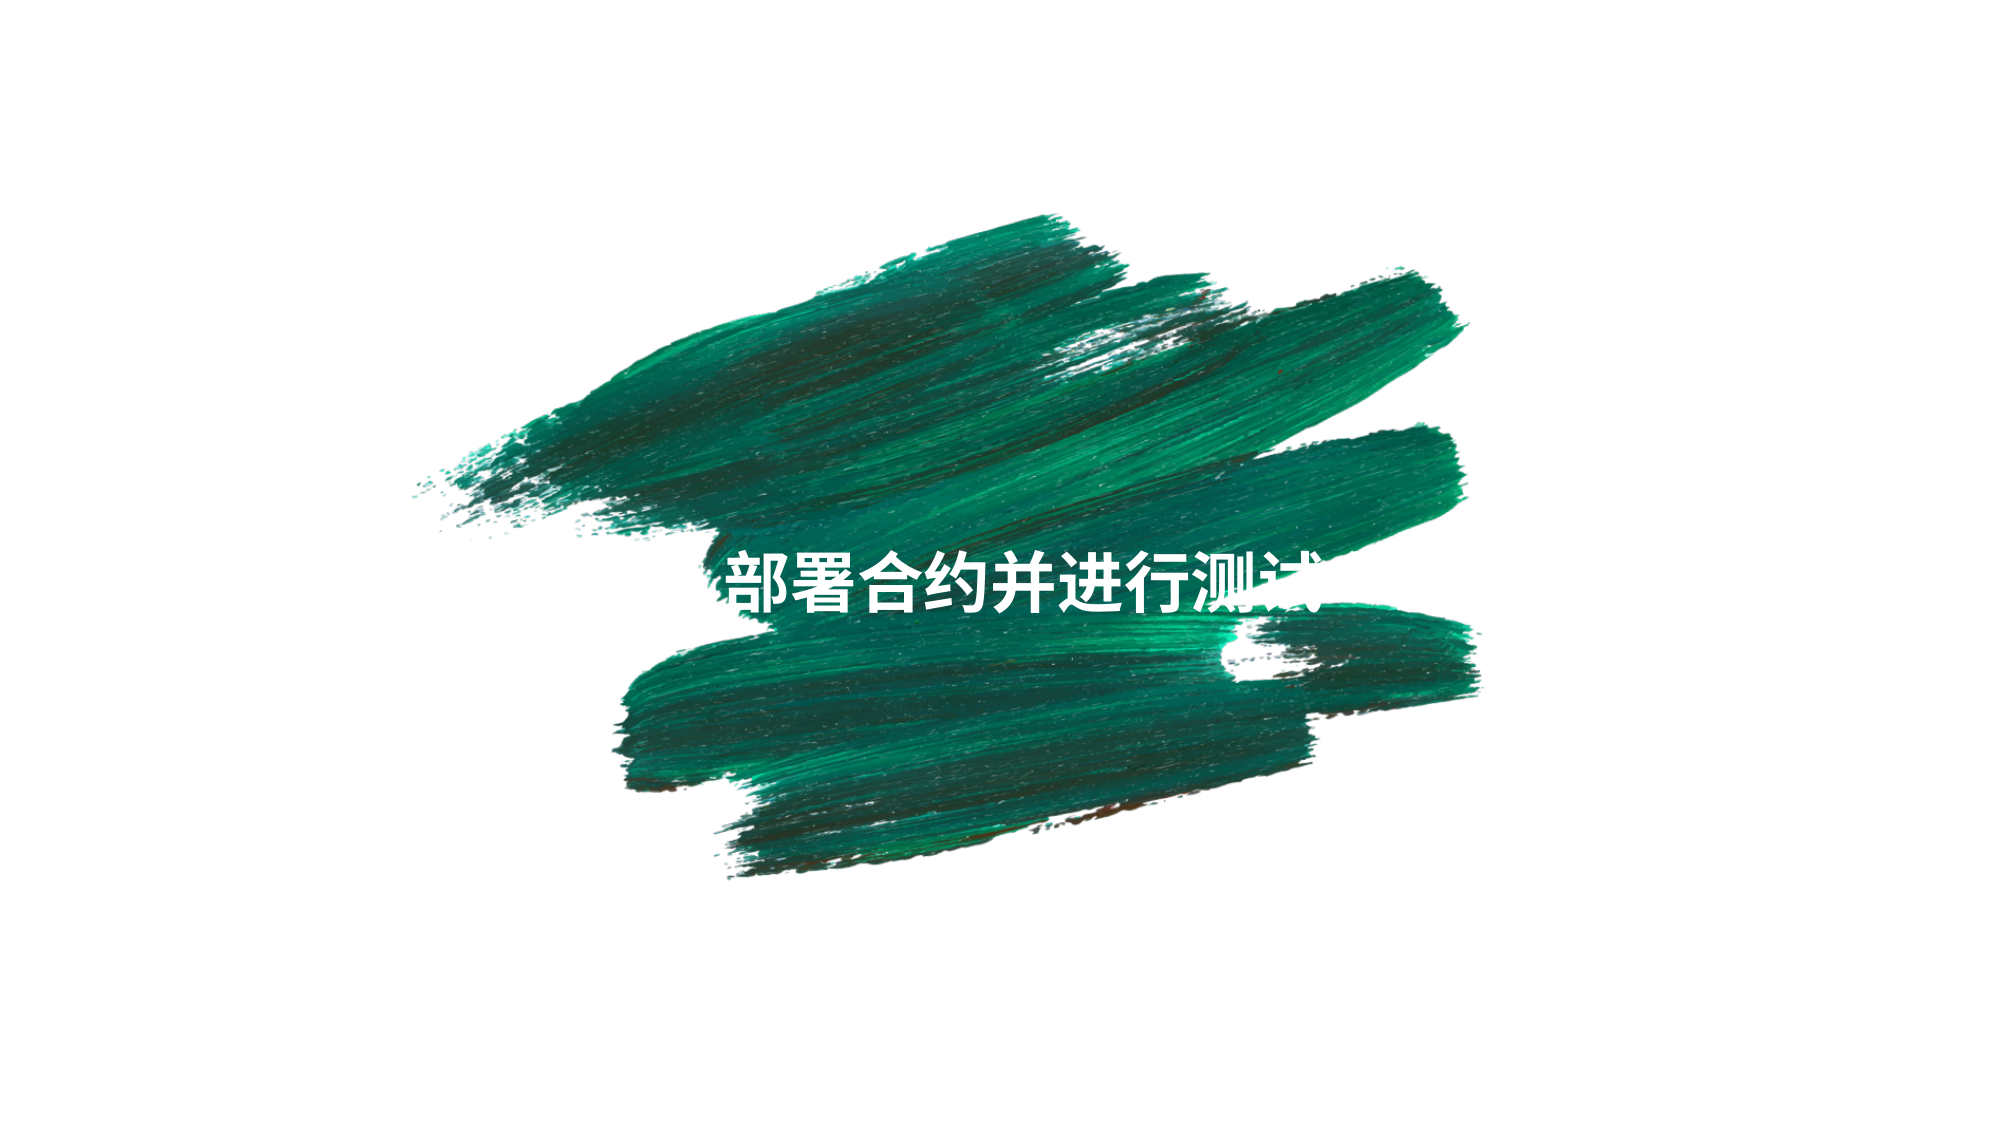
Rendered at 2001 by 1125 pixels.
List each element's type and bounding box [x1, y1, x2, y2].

picture [365, 98, 1613, 988]
